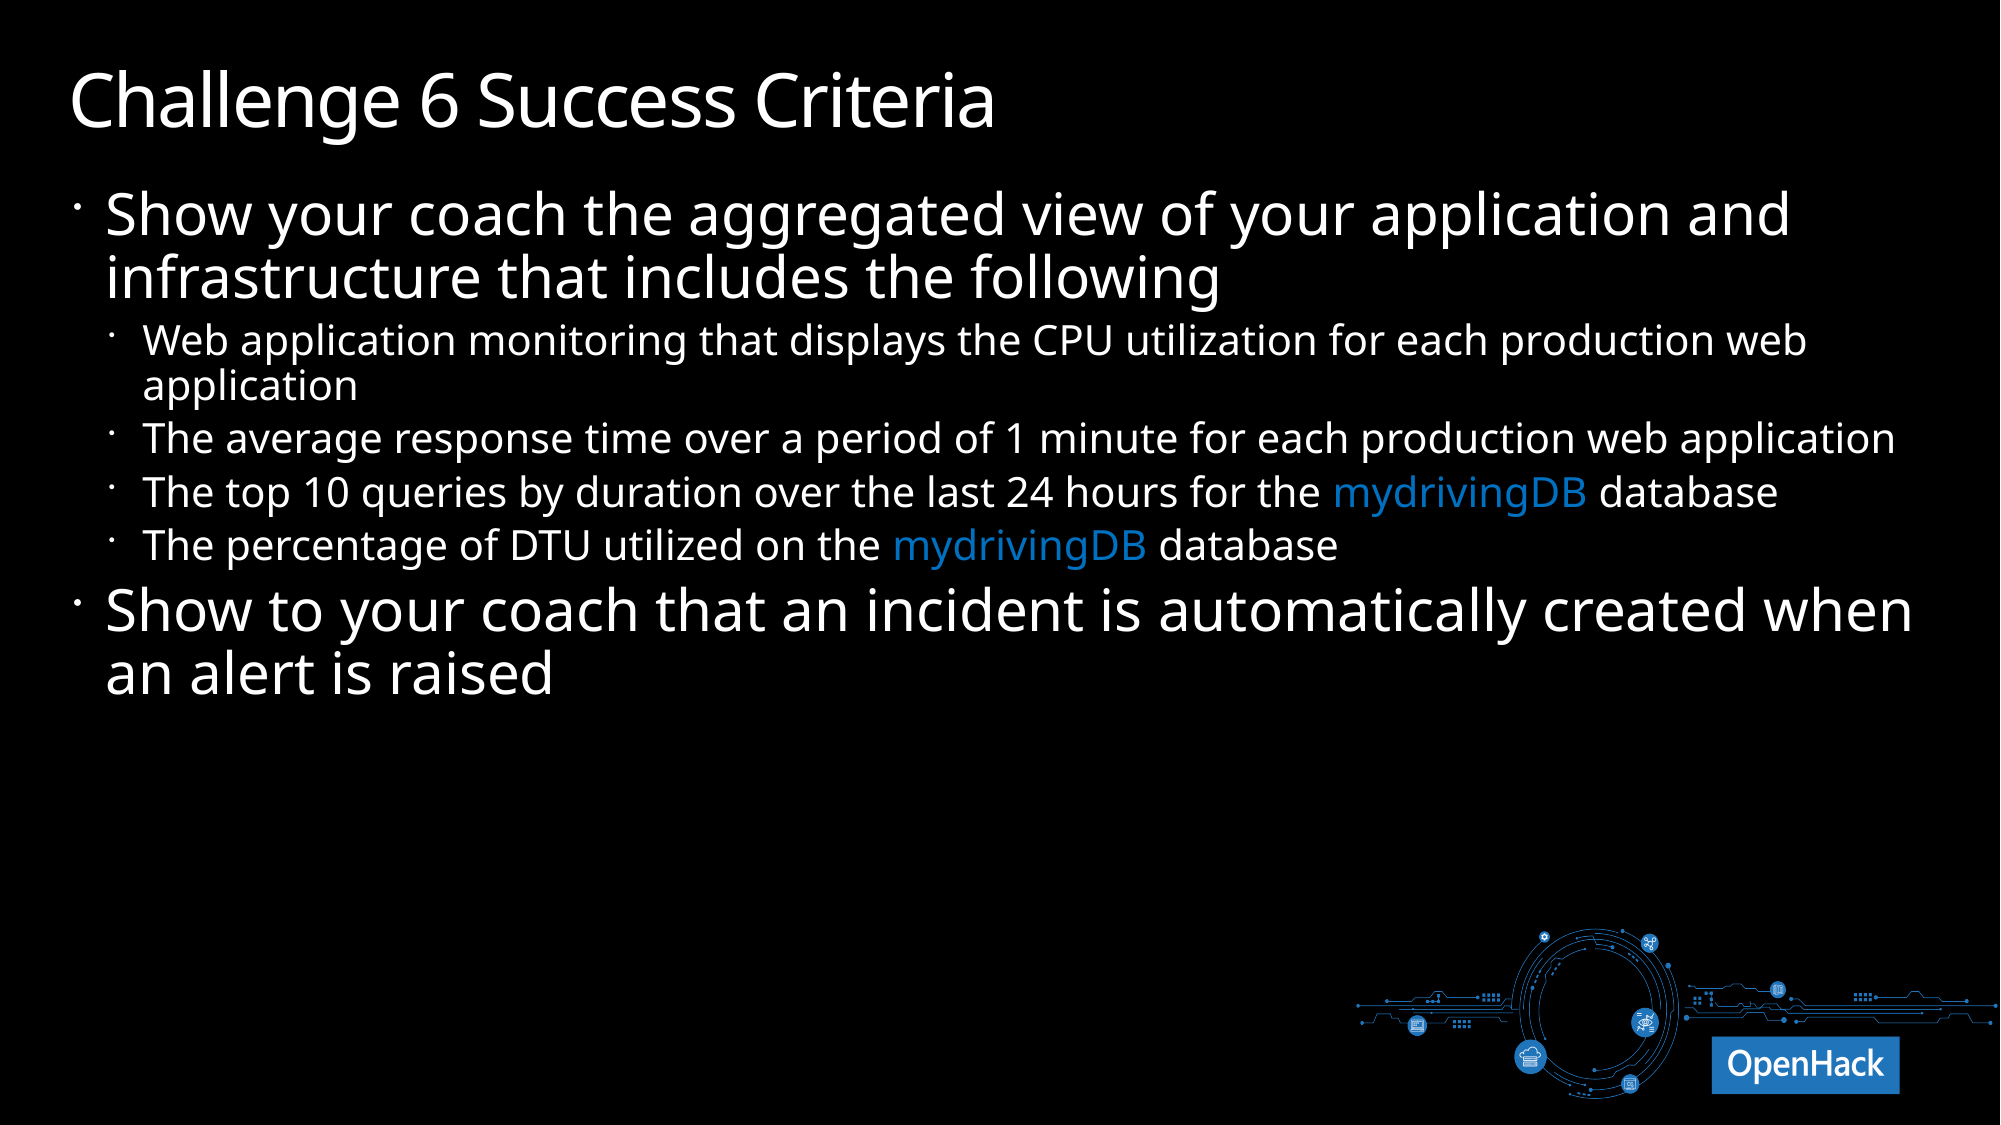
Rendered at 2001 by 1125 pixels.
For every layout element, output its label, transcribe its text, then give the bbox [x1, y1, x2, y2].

title Challenge 6 Success Criteria [44, 47, 1957, 158]
list Show your coach the aggregated view of your application and infrastructure that includes the following Web application monitoring that displays the CPU utilization for each production web application The average response time over a period of 1 minute for each production web application The top 10 queries by duration over the last 24 hours for the mydrivingDB database The percentage of DTU utilized on the mydrivingDB database Show to your coach that an incident is automatically created when an alert is raised [44, 170, 1957, 692]
picture [1356, 917, 2000, 1099]
